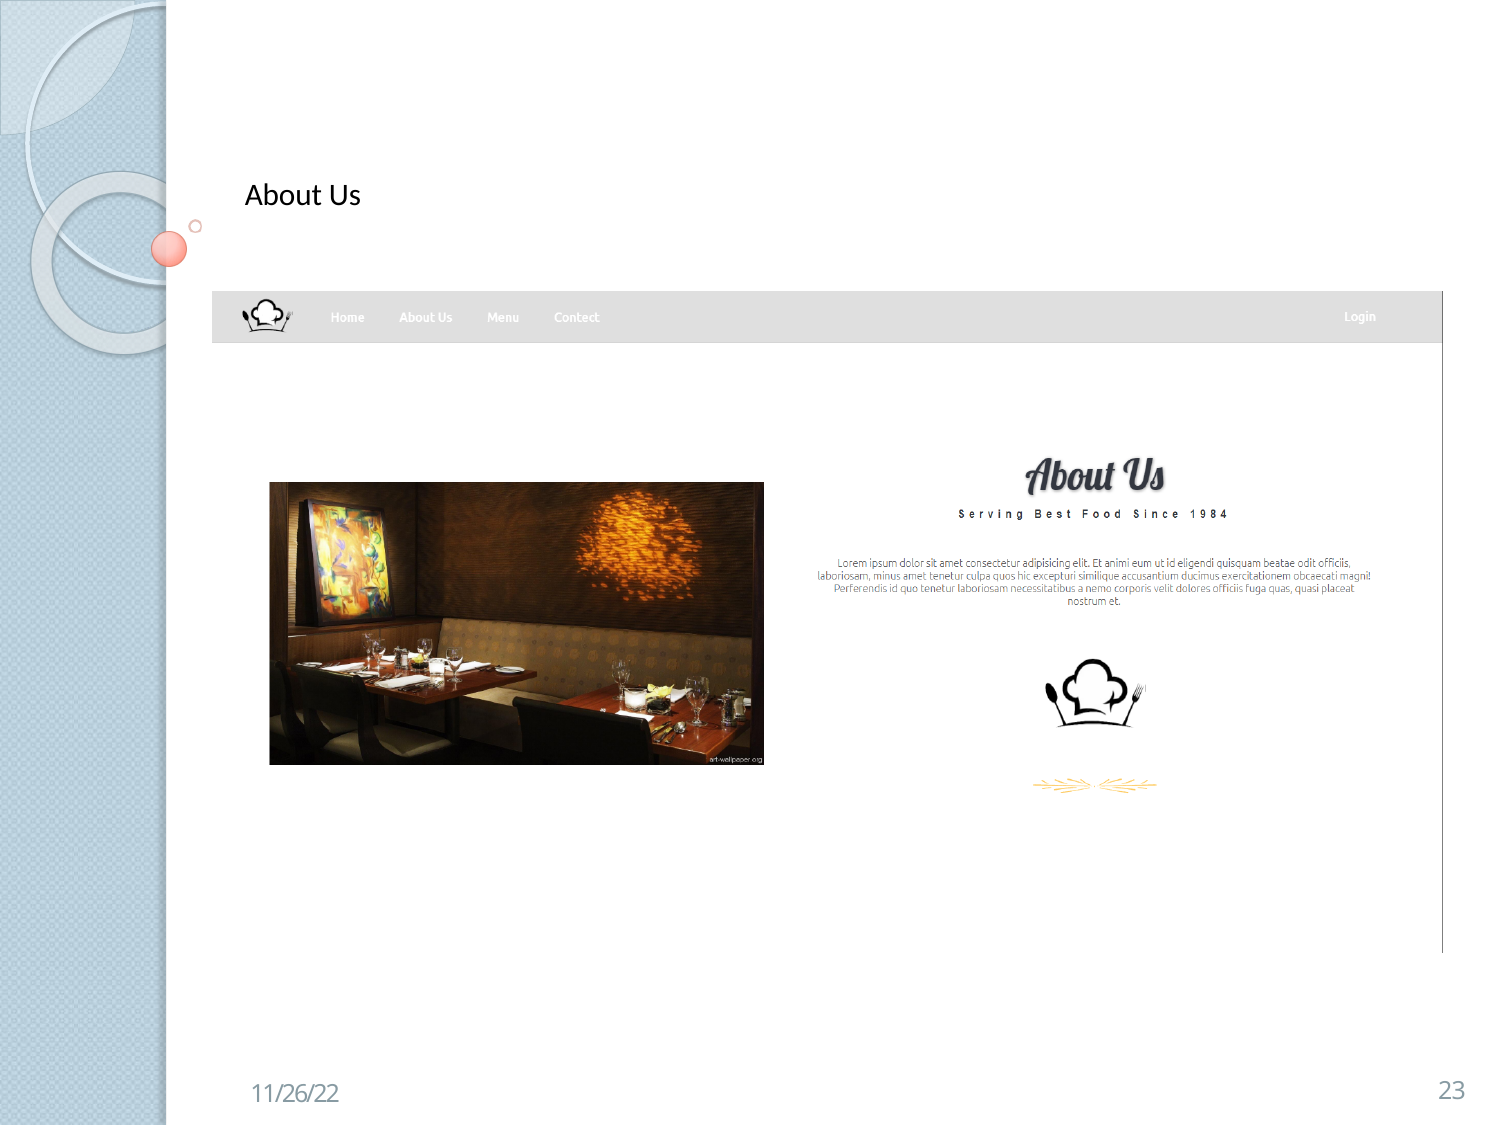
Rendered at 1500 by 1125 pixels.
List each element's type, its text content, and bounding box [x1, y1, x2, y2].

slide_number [248, 1076, 342, 1125]
picture [212, 291, 1443, 954]
picture [188, 219, 202, 233]
slide_number 23 [1431, 1073, 1470, 1125]
picture [0, 0, 187, 1125]
text_box About Us [242, 172, 434, 212]
